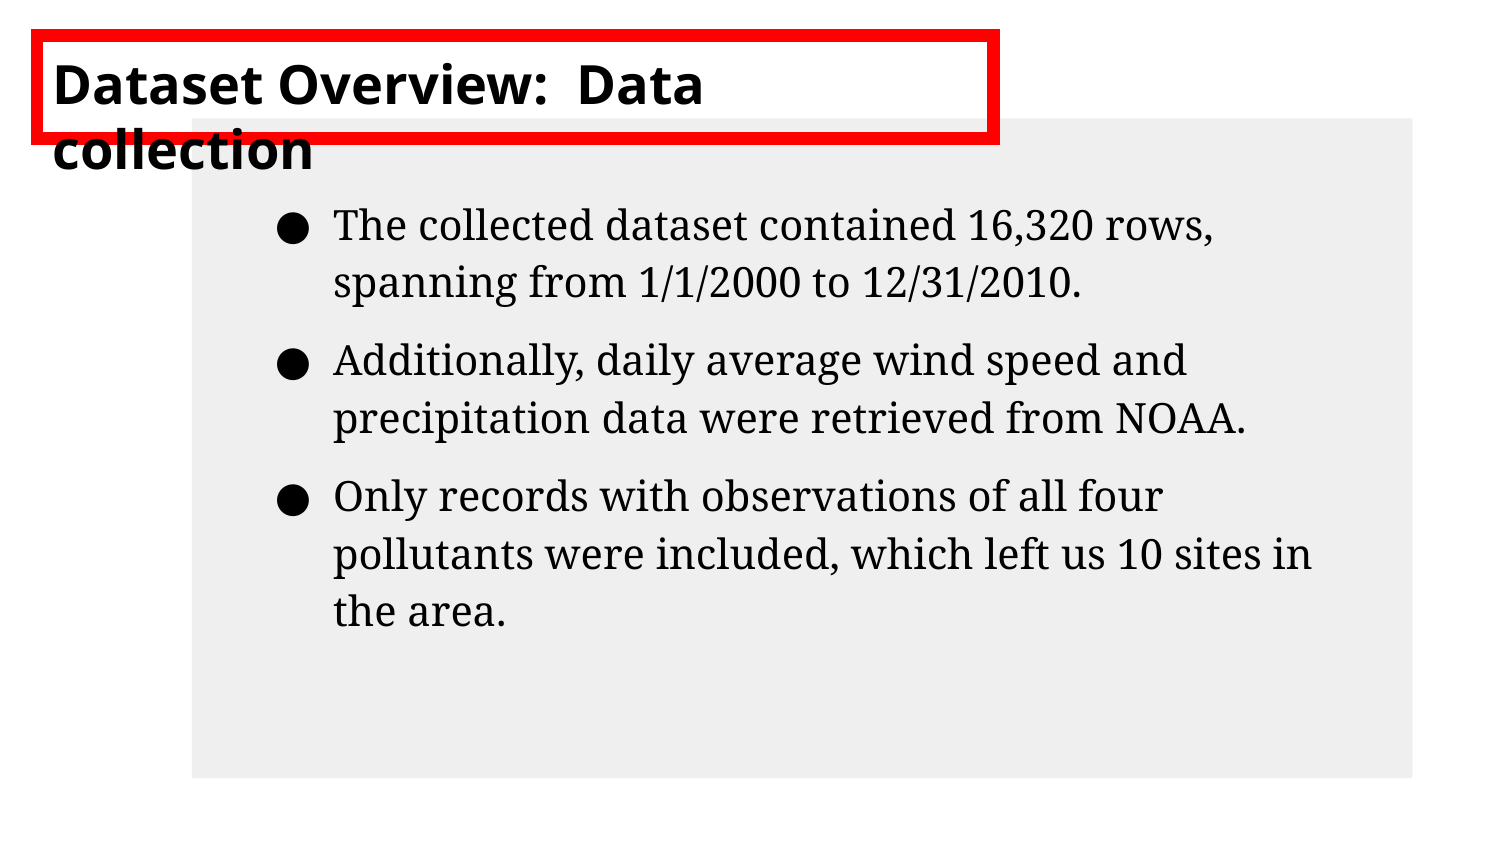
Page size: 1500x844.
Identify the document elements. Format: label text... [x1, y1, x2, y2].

text_box The collected dataset contained 16,320 rows, spanning from 1/1/2000 to 12/31/2010. Additionally, daily average wind speed and precipitation data were retrieved from NOAA. Only records with observations of all four pollutants were included, which left us 10 sites in the area. [243, 175, 1366, 730]
title Dataset Overview: Data collection [31, 29, 1000, 145]
